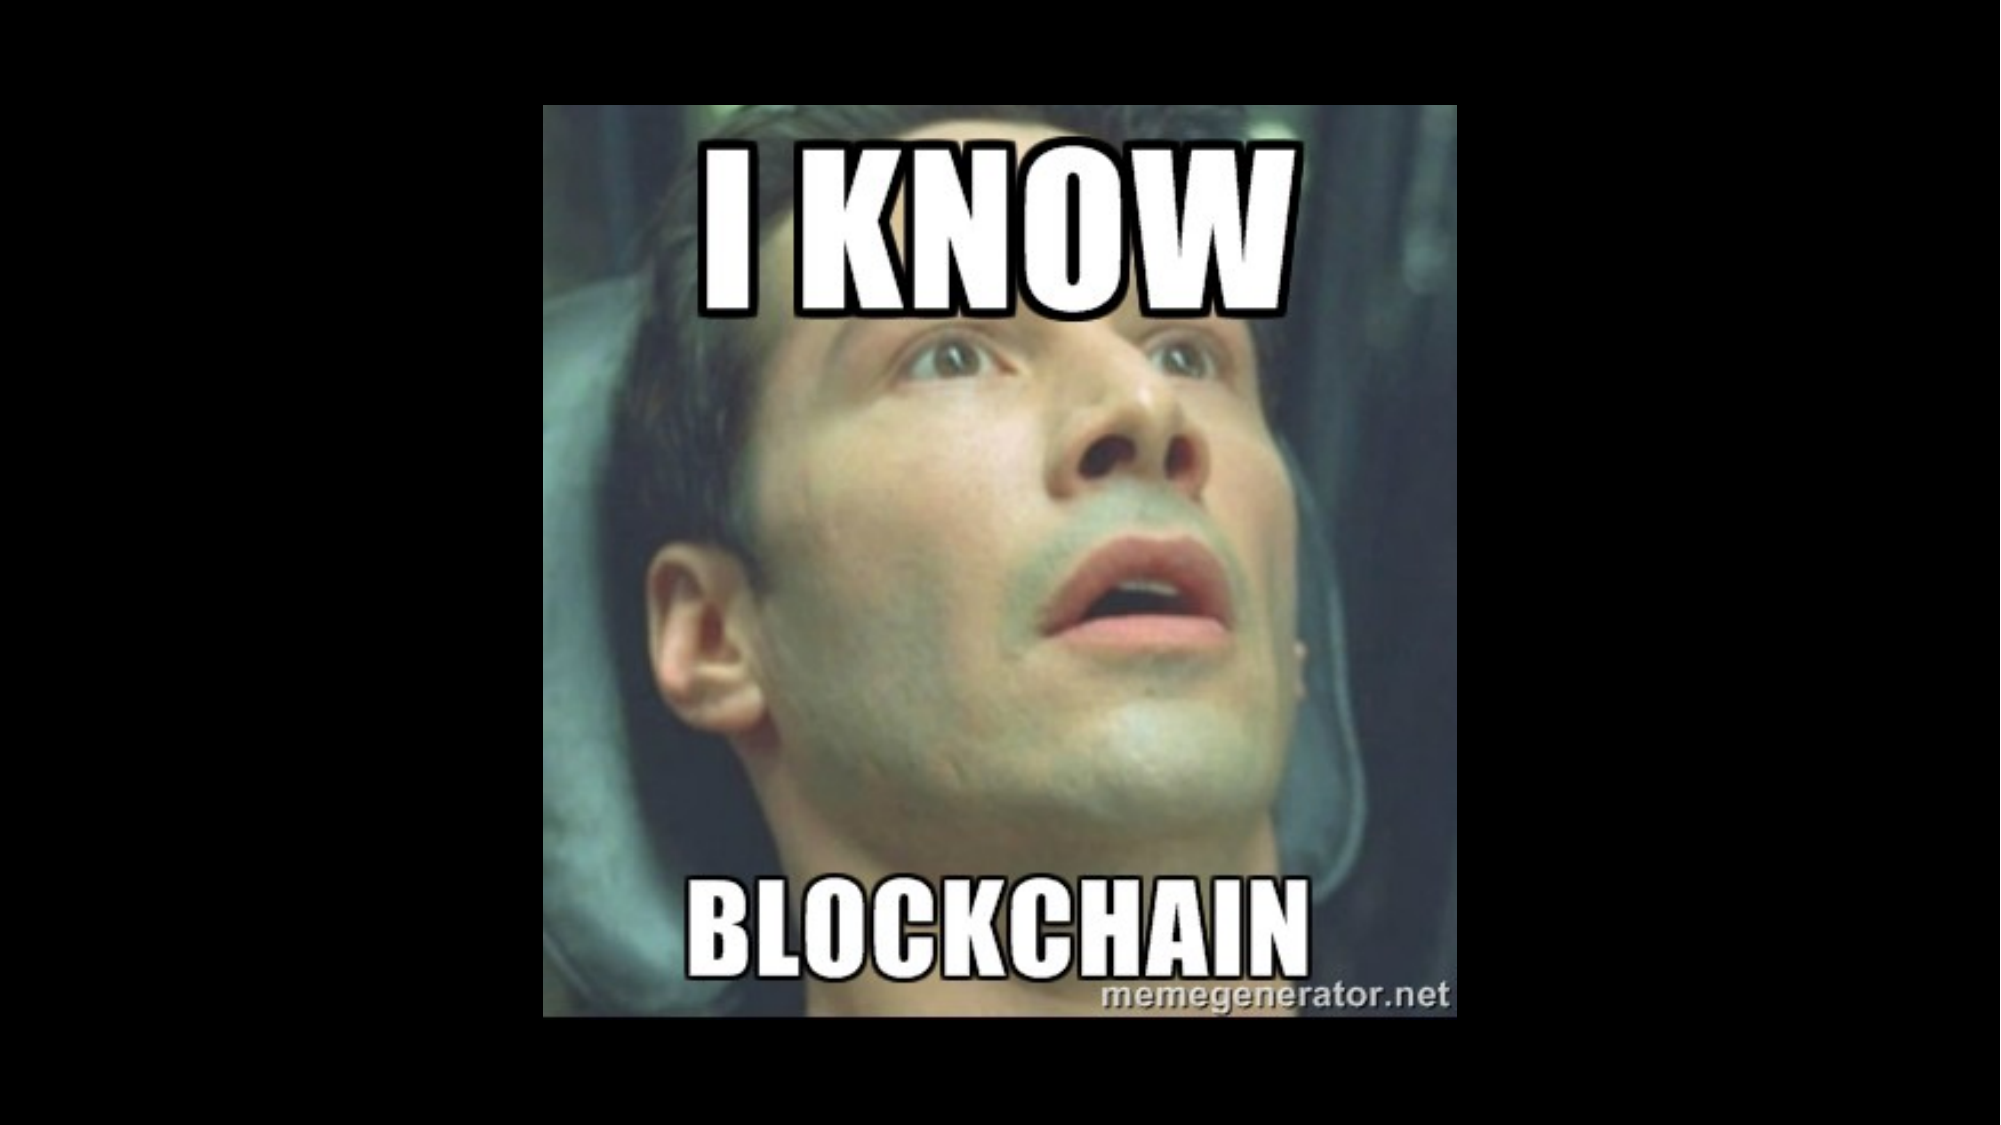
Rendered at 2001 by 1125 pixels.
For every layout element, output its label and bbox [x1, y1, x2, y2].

picture [543, 105, 1457, 1020]
